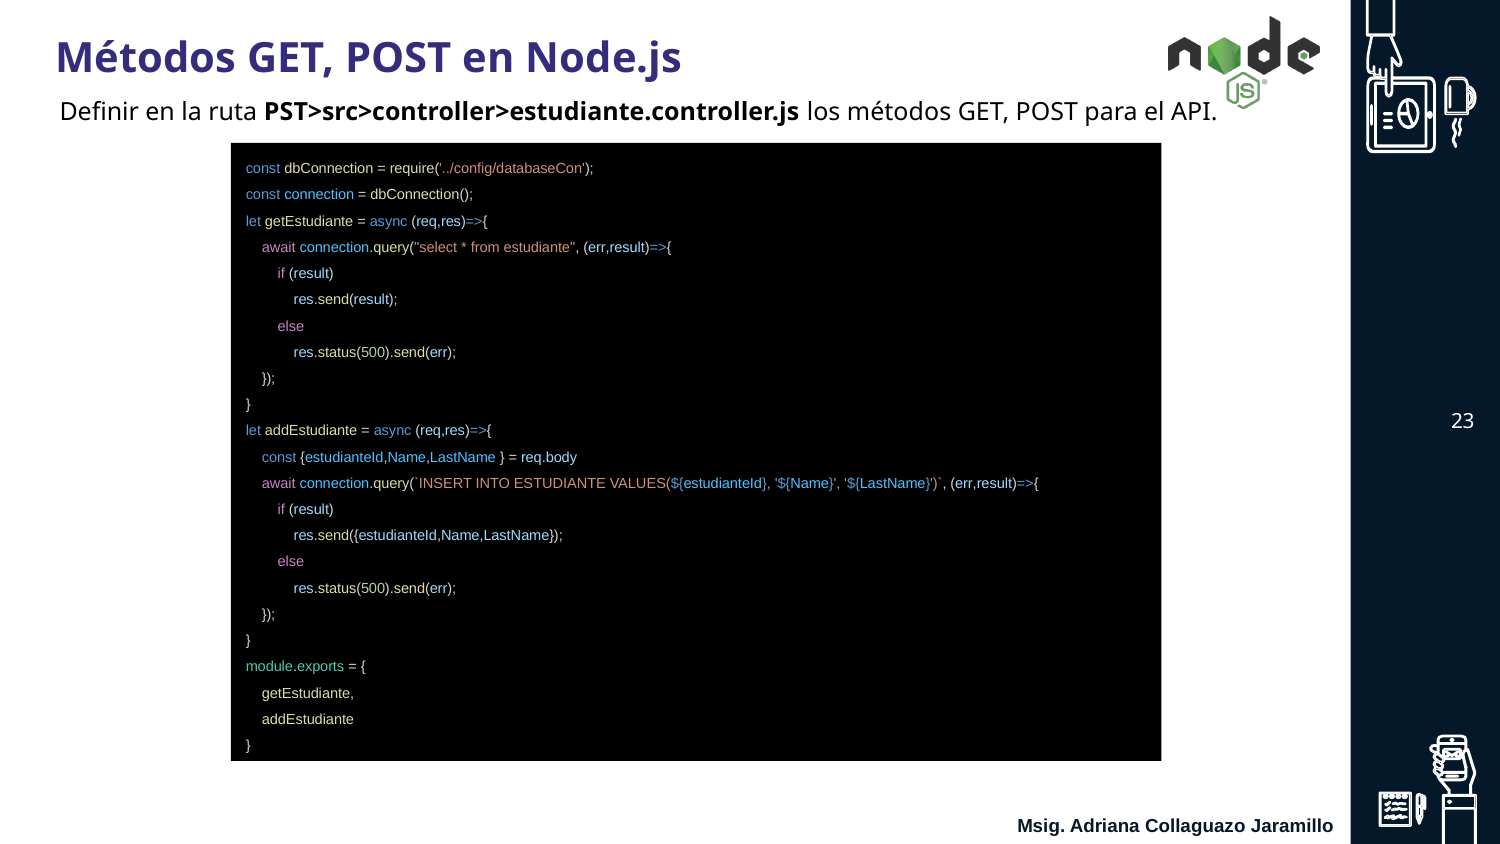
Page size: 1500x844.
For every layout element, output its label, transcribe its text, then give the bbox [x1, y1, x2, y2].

text_box Métodos GET, POST en Node.js [44, 35, 740, 87]
text_box const dbConnection = require('../config/databaseCon'); const connection = dbConnection(); let getEstudiante = async (req,res)=>{ await connection.query("select * from estudiante", (err,result)=>{ if (result) res.send(result); else res.status(500).send(err); }); } let addEstudiante = async (req,res)=>{ const {estudianteId,Name,LastName } = req.body await connection.query(`INSERT INTO ESTUDIANTE VALUES(${estudianteId}, '${Name}', '${LastName}')`, (err,result)=>{ if (result) res.send({estudianteId,Name,LastName}); else res.status(500).send(err); }); } module.exports = { getEstudiante, addEstudiante } [230, 142, 1162, 761]
slide_number ‹#› [1425, 362, 1500, 482]
text_box Definir en la ruta PST>src>controller>estudiante.controller.js los métodos GET, POST para el API. [44, 88, 1306, 134]
picture [1167, 16, 1320, 110]
